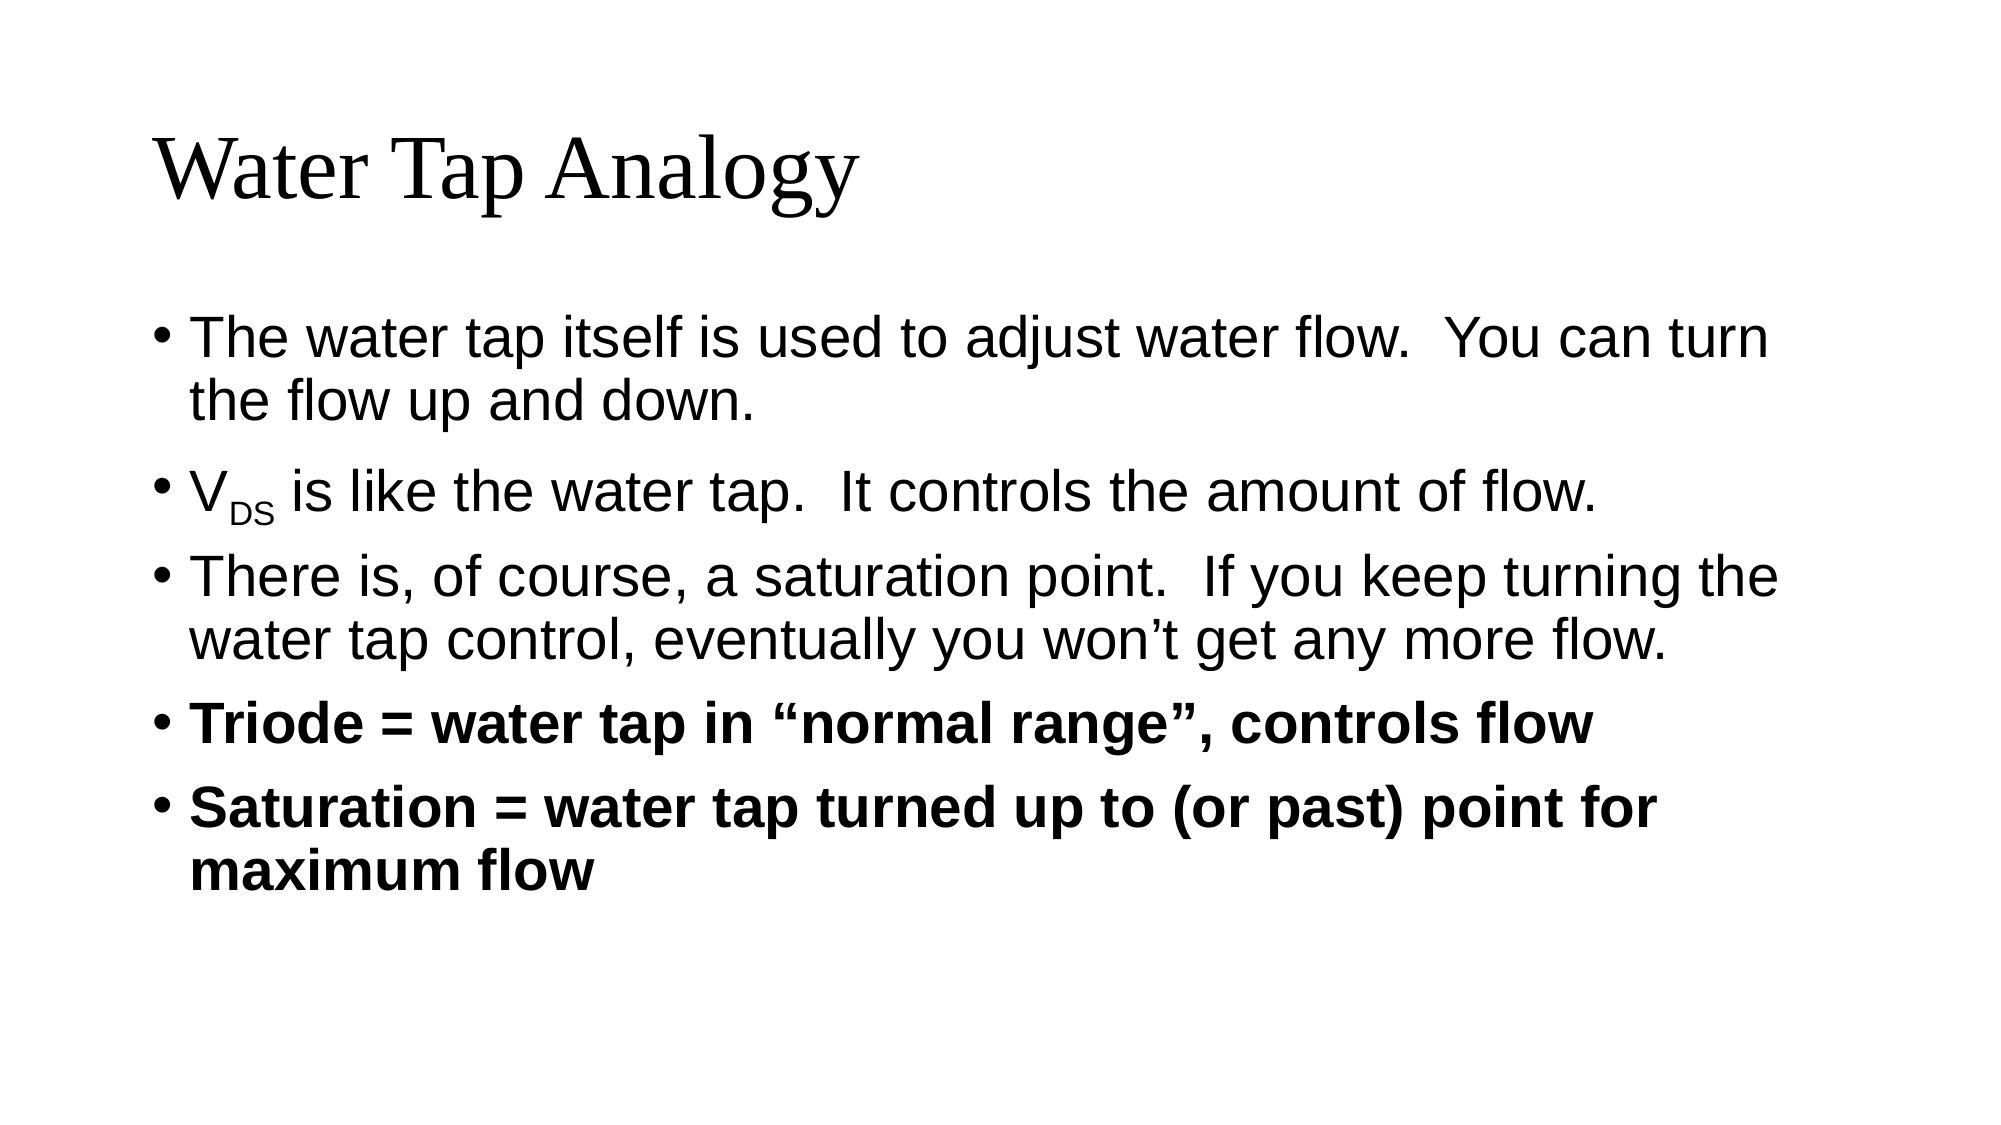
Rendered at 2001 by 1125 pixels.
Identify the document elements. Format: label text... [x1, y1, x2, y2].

title Water Tap Analogy [137, 59, 1863, 278]
list The water tap itself is used to adjust water flow. You can turn the flow up and down. VDS is like the water tap. It controls the amount of flow. There is, of course, a saturation point. If you keep turning the water tap control, eventually you won’t get any more flow. Triode = water tap in “normal range”, controls flow Saturation = water tap turned up to (or past) point for maximum flow [137, 299, 1863, 1014]
